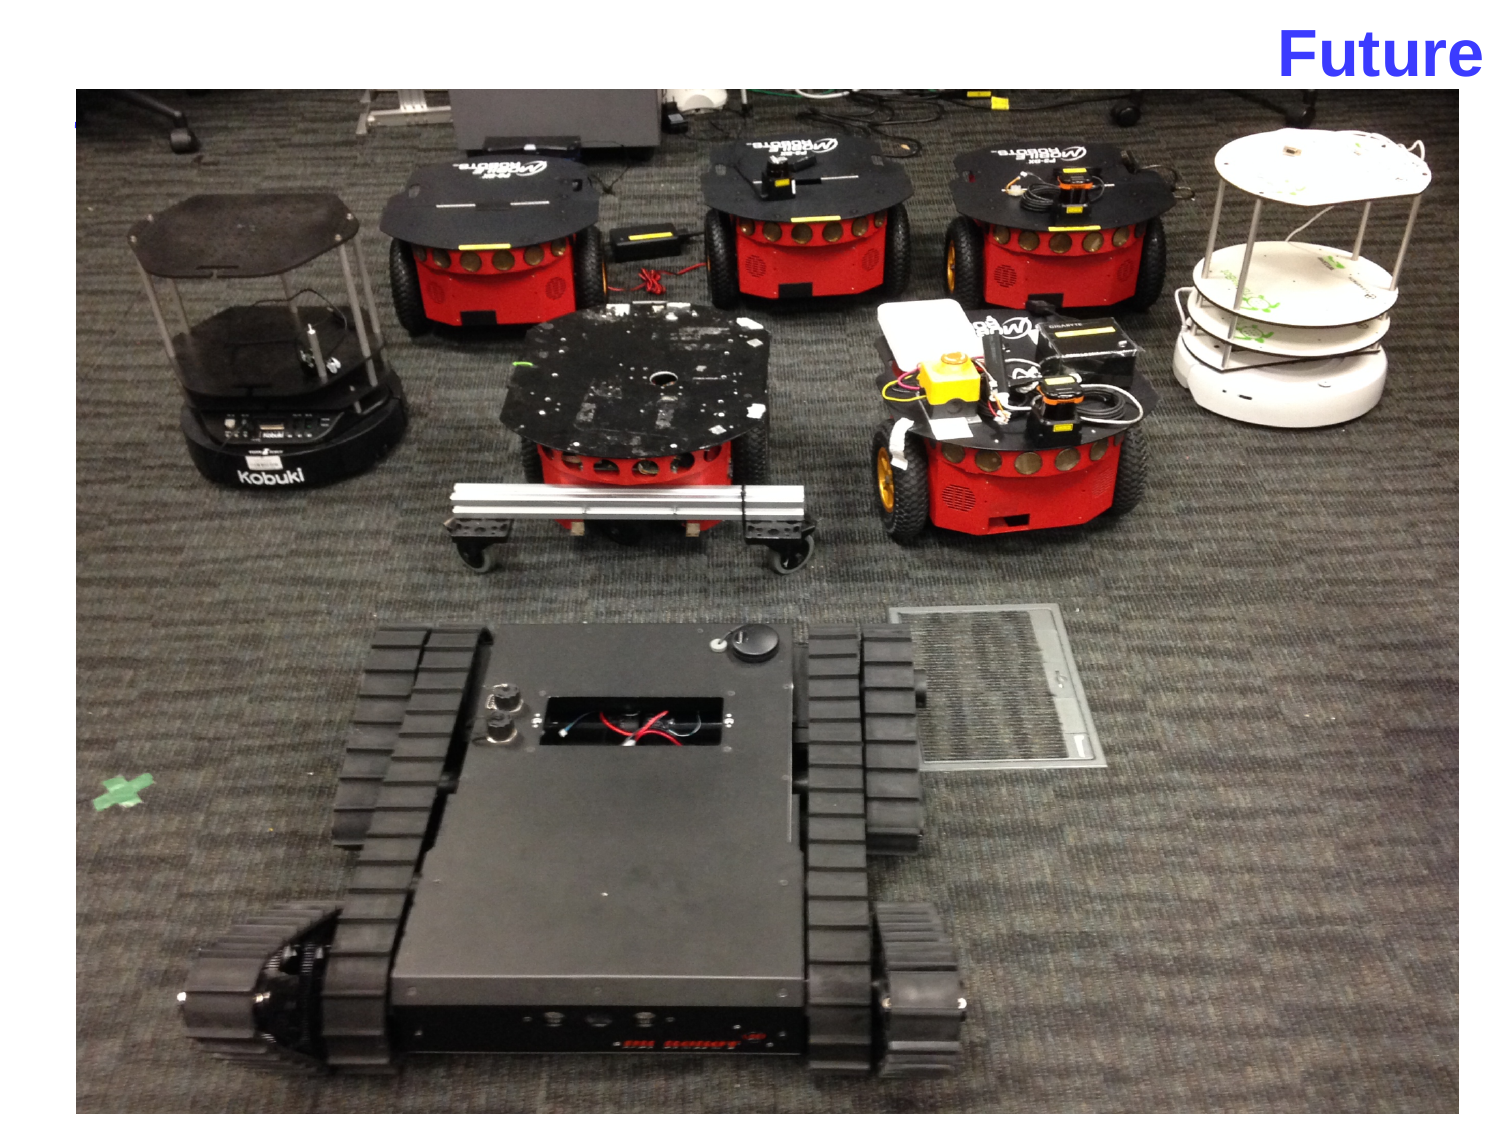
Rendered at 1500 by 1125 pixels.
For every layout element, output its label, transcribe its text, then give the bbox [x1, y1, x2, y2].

picture [76, 89, 1459, 1114]
title Future [1261, 0, 1500, 100]
